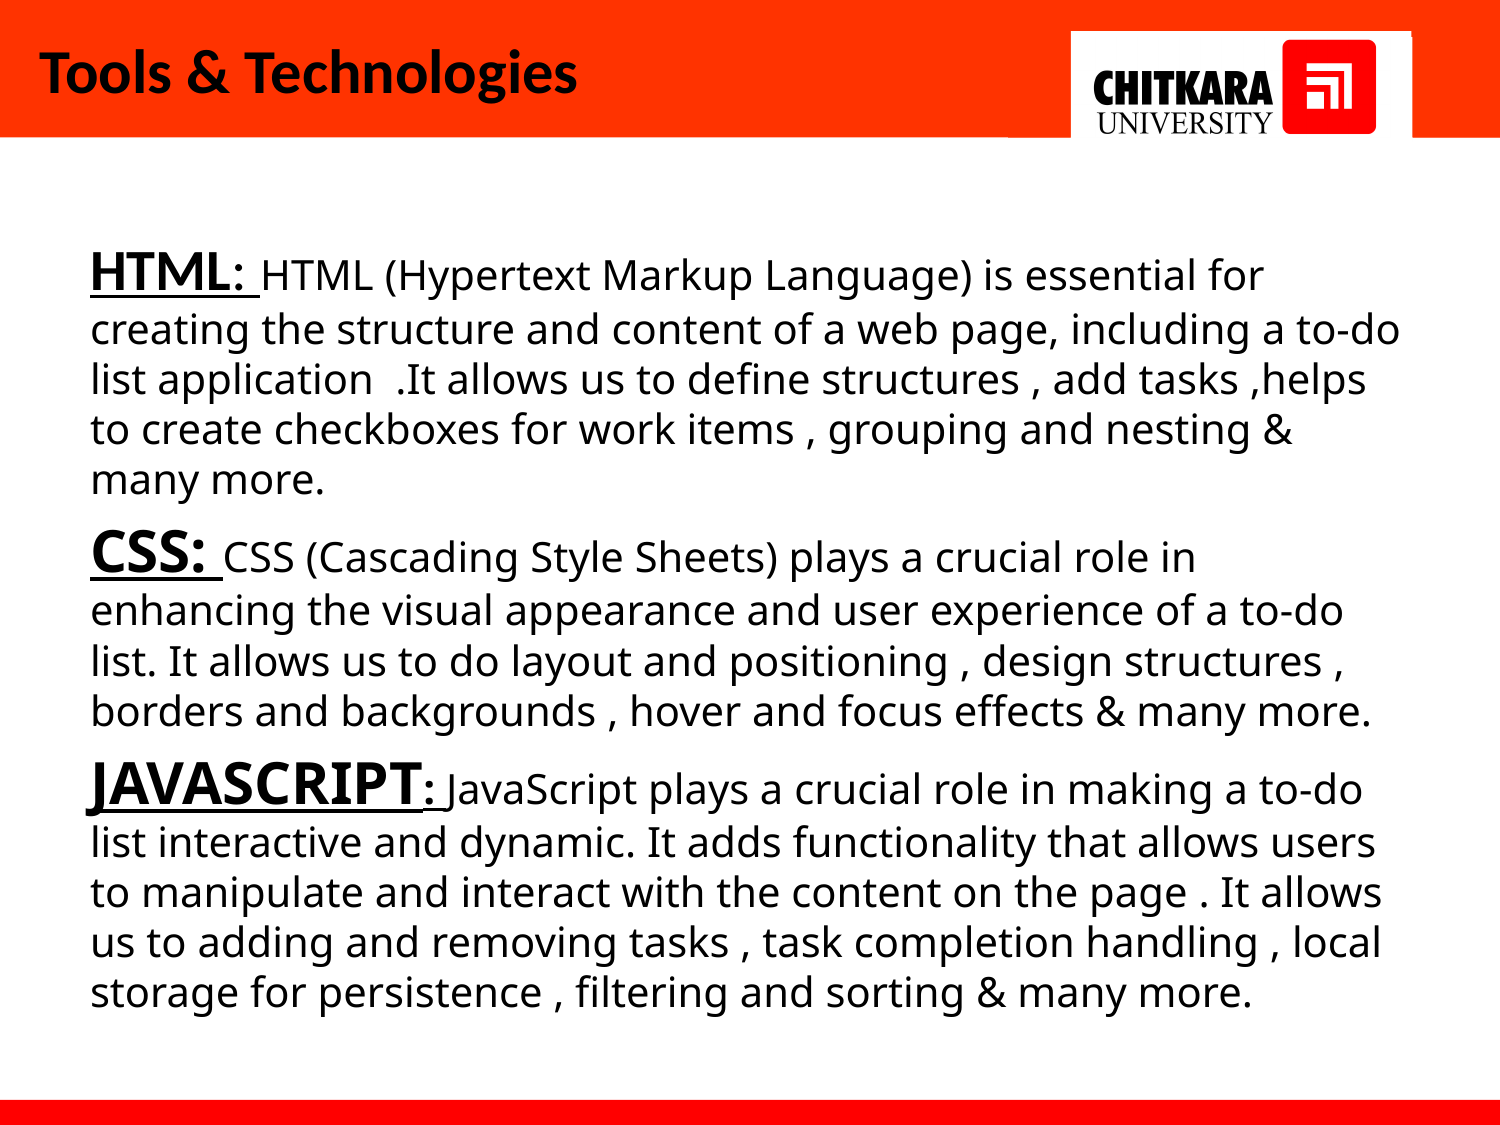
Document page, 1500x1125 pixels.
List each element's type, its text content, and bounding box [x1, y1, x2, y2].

list HTML: HTML (Hypertext Markup Language) is essential for creating the structure and content of a web page, including a to-do list application .It allows us to define structures , add tasks ,helps to create checkboxes for work items , grouping and nesting & many more. CSS: CSS (Cascading Style Sheets) plays a crucial role in enhancing the visual appearance and user experience of a to-do list. It allows us to do layout and positioning , design structures , borders and backgrounds , hover and focus effects & many more. JAVASCRIPT: JavaScript plays a crucial role in making a to-do list interactive and dynamic. It adds functionality that allows users to manipulate and interact with the content on the page . It allows us to adding and removing tasks , task completion handling , local storage for persistence , filtering and sorting & many more. [74, 224, 1426, 1076]
picture [1074, 37, 1391, 138]
title Tools & Technologies [24, 0, 1063, 138]
